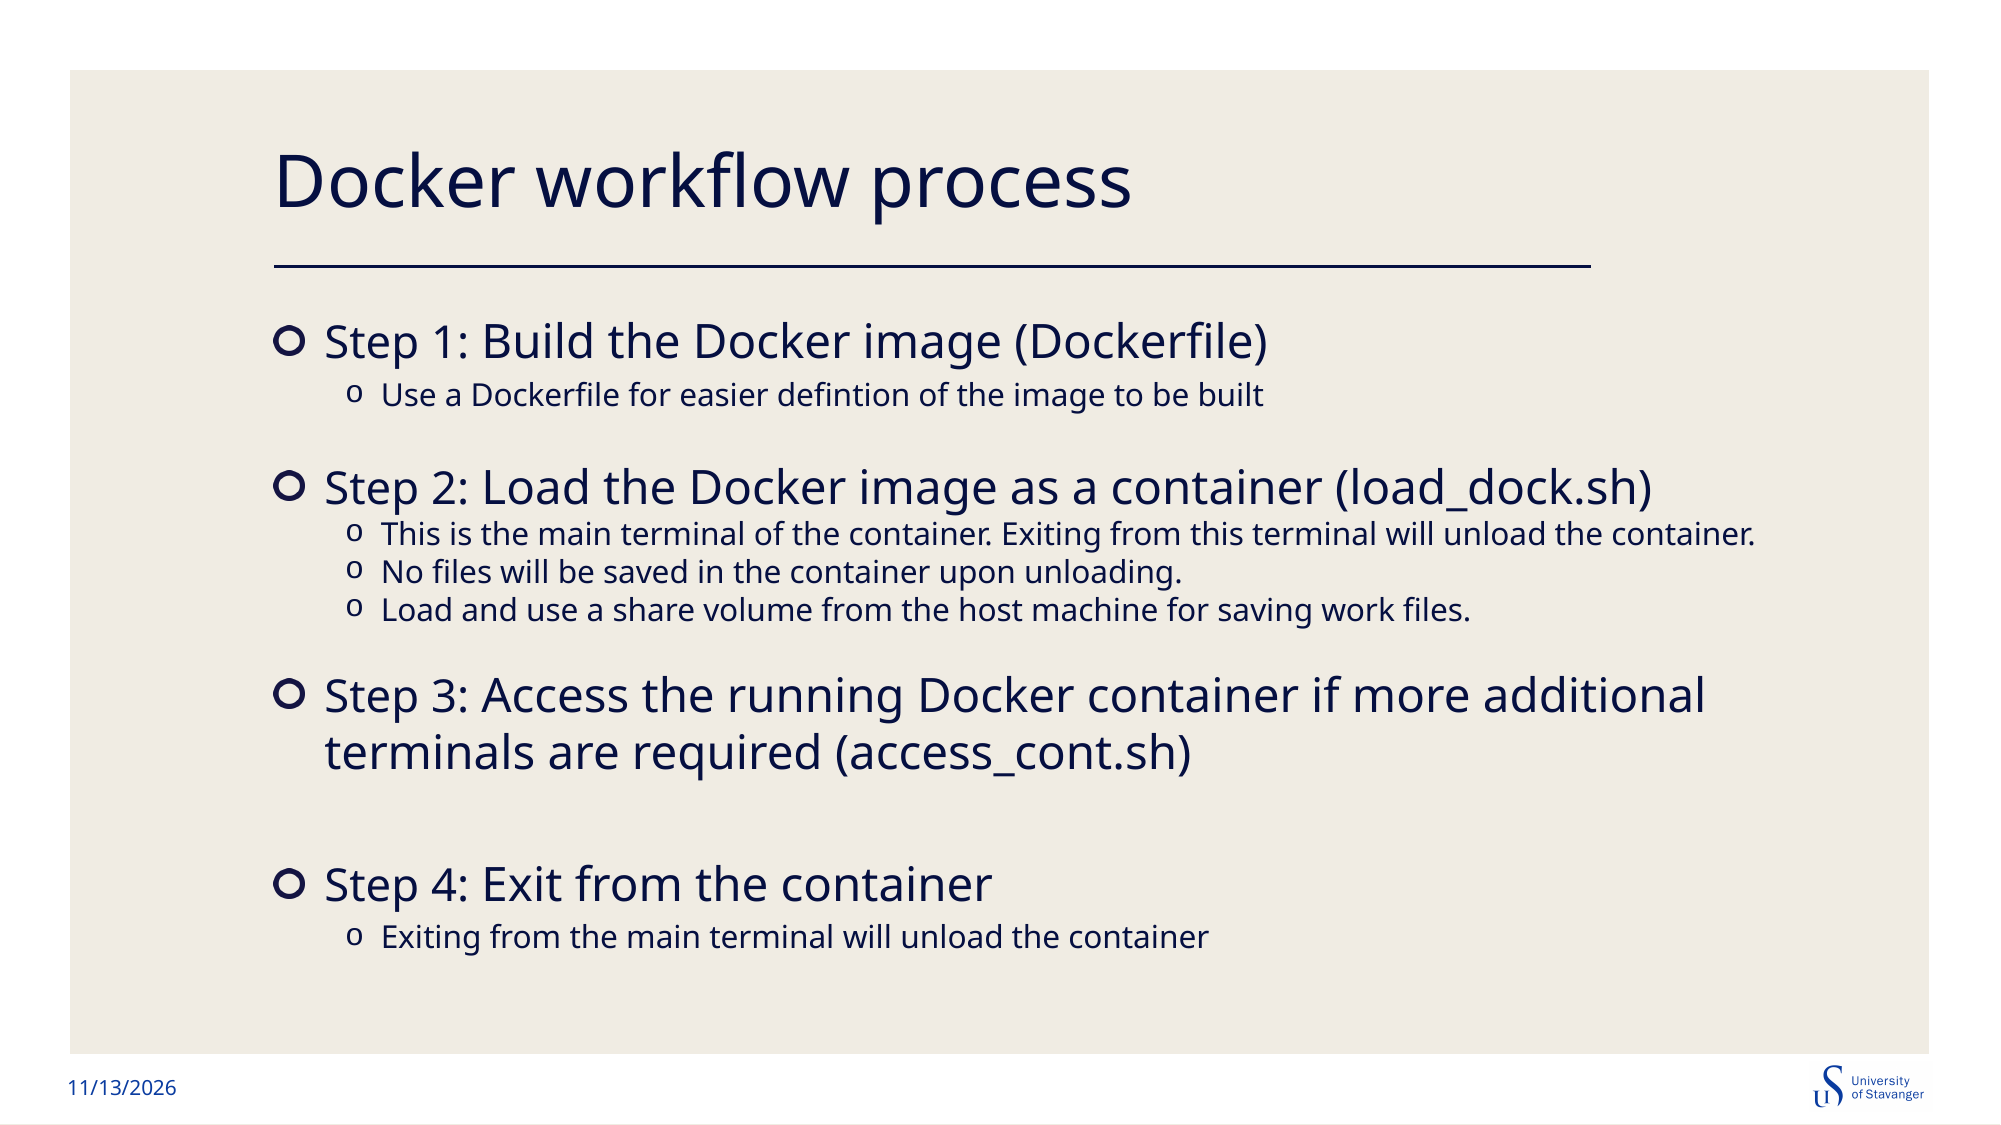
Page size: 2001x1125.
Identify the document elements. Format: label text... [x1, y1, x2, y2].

list Step 1: Build the Docker image (Dockerfile) Use a Dockerfile for easier defintion of the image to be built Step 2: Load the Docker image as a container (load_dock.sh) This is the main terminal of the container. Exiting from this terminal will unload the container. No files will be saved in the container upon unloading. Load and use a share volume from the host machine for saving work files. Step 3: Access the running Docker container if more additional terminals are required (access_cont.sh) Step 4: Exit from the container Exiting from the main terminal will unload the container [273, 317, 1796, 967]
picture [273, 678, 305, 709]
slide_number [67, 1074, 518, 1125]
picture [273, 325, 305, 356]
picture [273, 868, 305, 899]
picture [1809, 1061, 1933, 1112]
title Docker workflow process [274, 144, 1591, 258]
picture [273, 470, 305, 501]
